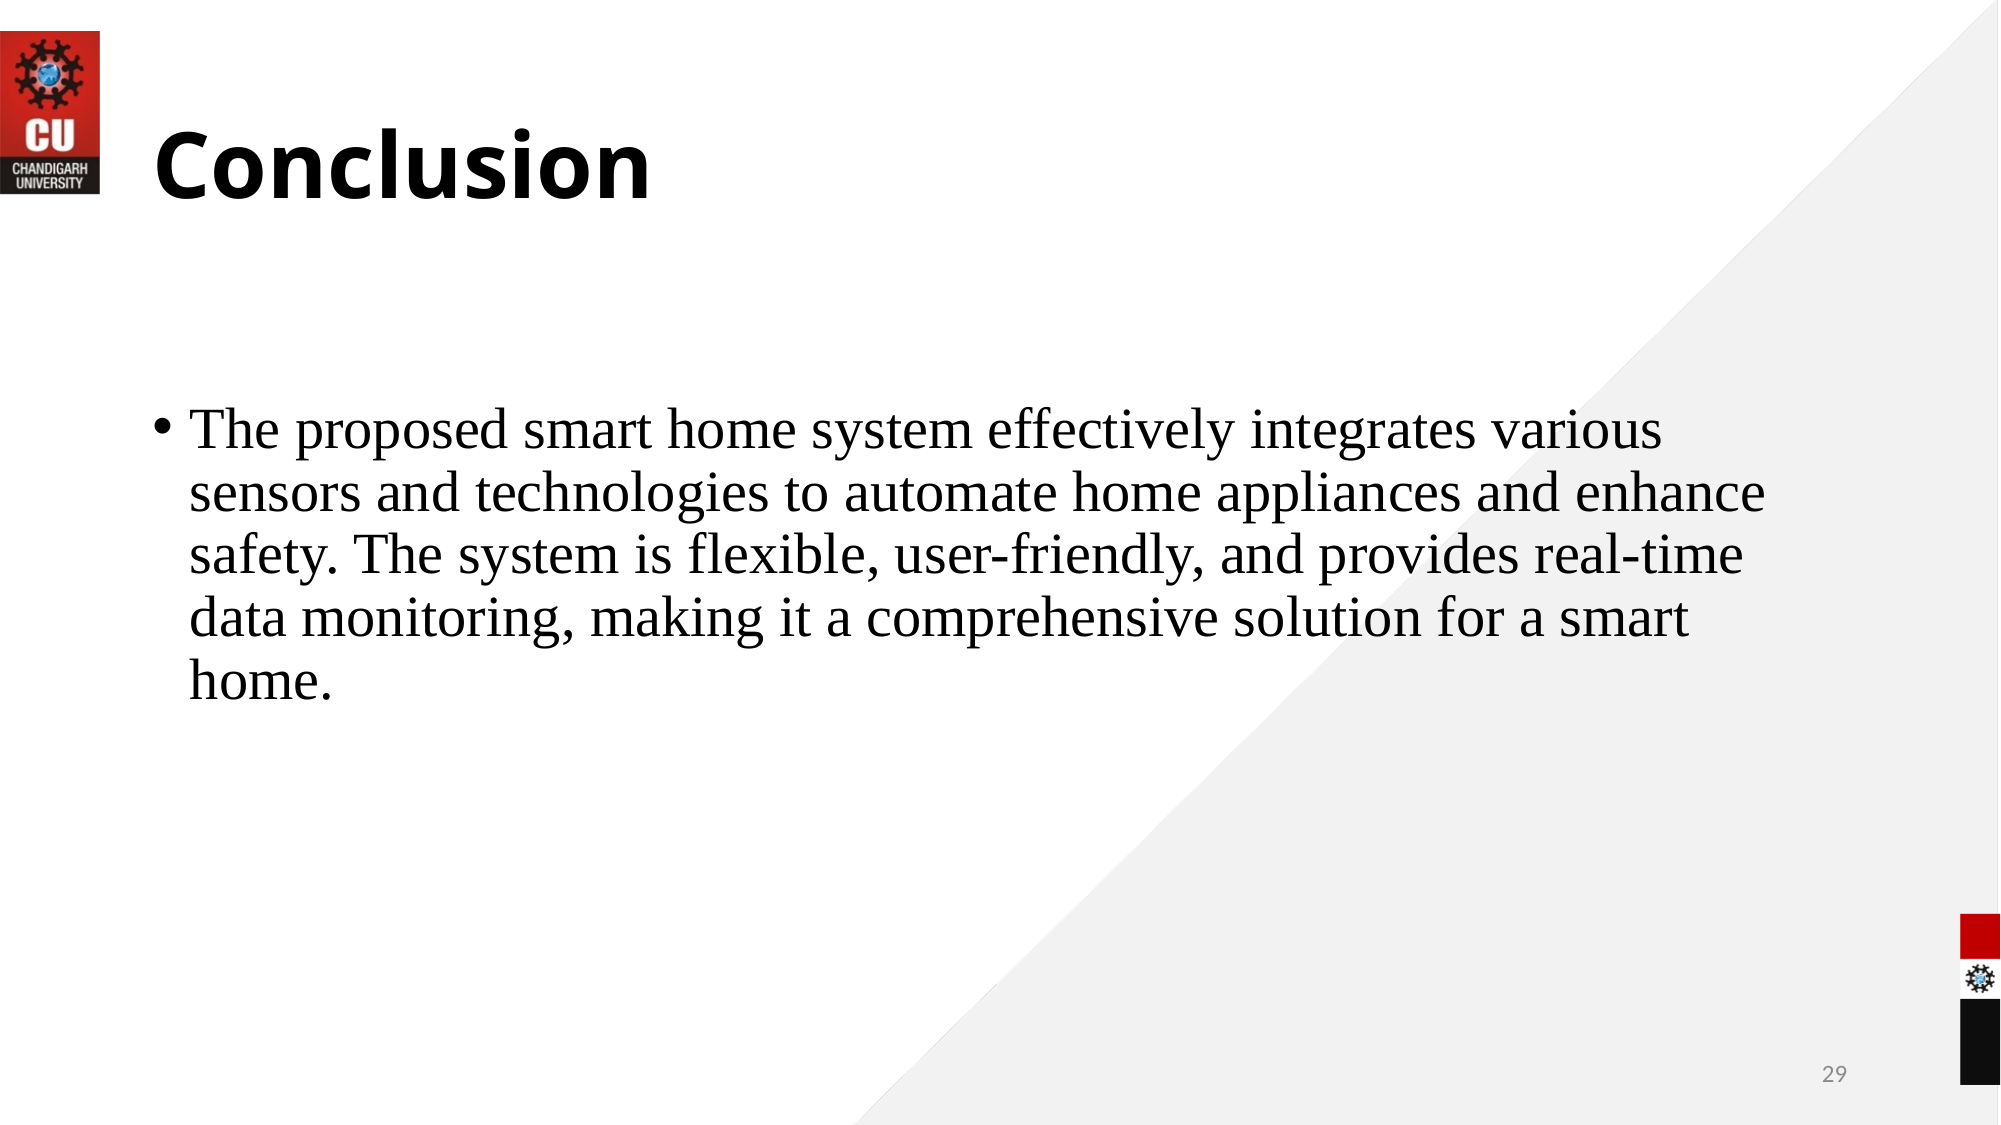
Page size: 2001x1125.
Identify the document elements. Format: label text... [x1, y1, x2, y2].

slide_number 29 [1412, 1042, 1863, 1103]
picture [0, 0, 2001, 1125]
title Conclusion [137, 59, 1863, 278]
list The proposed smart home system effectively integrates various sensors and technologies to automate home appliances and enhance safety. The system is flexible, user-friendly, and provides real-time data monitoring, making it a comprehensive solution for a smart home. [137, 299, 1863, 1014]
